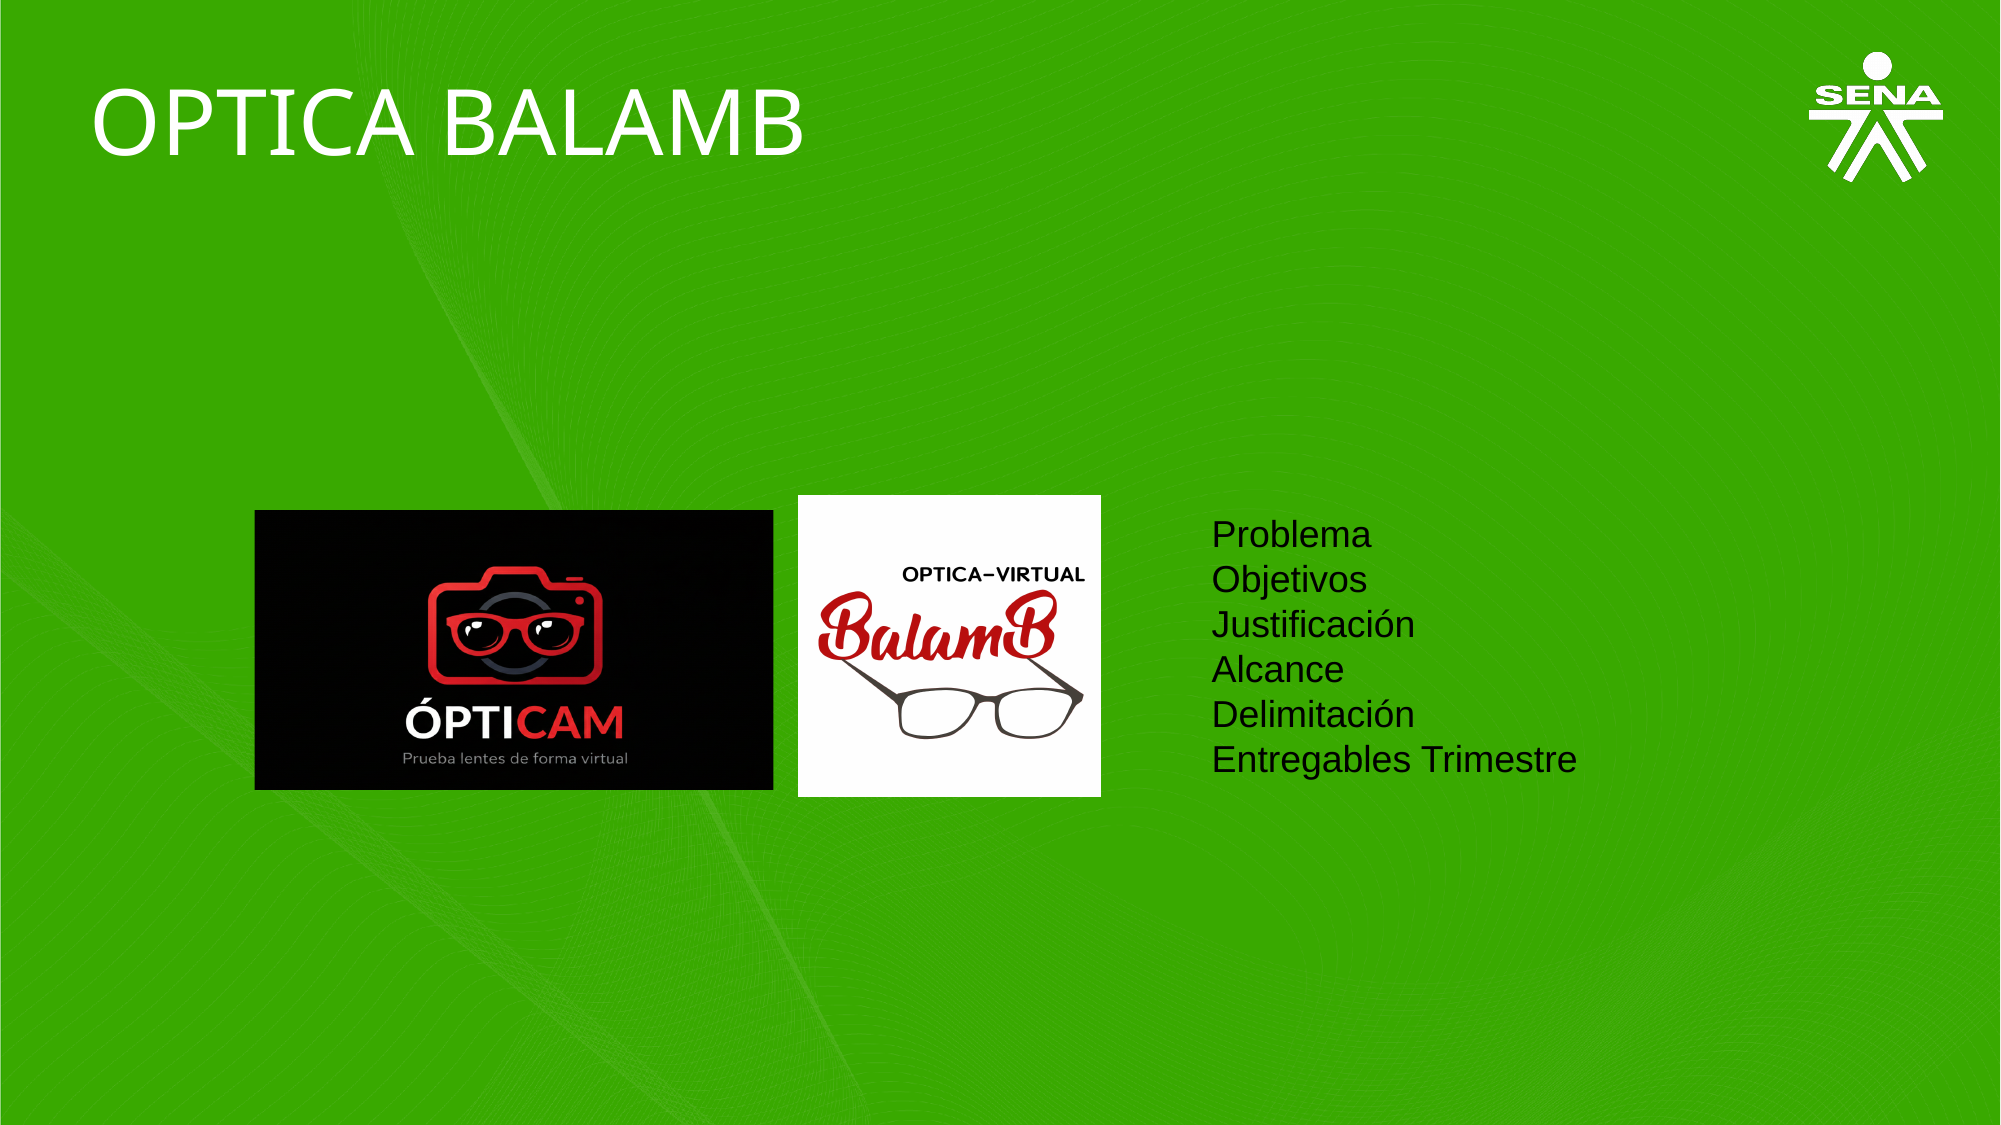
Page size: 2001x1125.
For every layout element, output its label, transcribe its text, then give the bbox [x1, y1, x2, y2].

text_box OPTICA BALAMB [74, 68, 1800, 190]
picture [0, 0, 2001, 1125]
text_box Problema Objetivos Justificación Alcance Delimitación Entregables Trimestre [1196, 502, 1613, 788]
